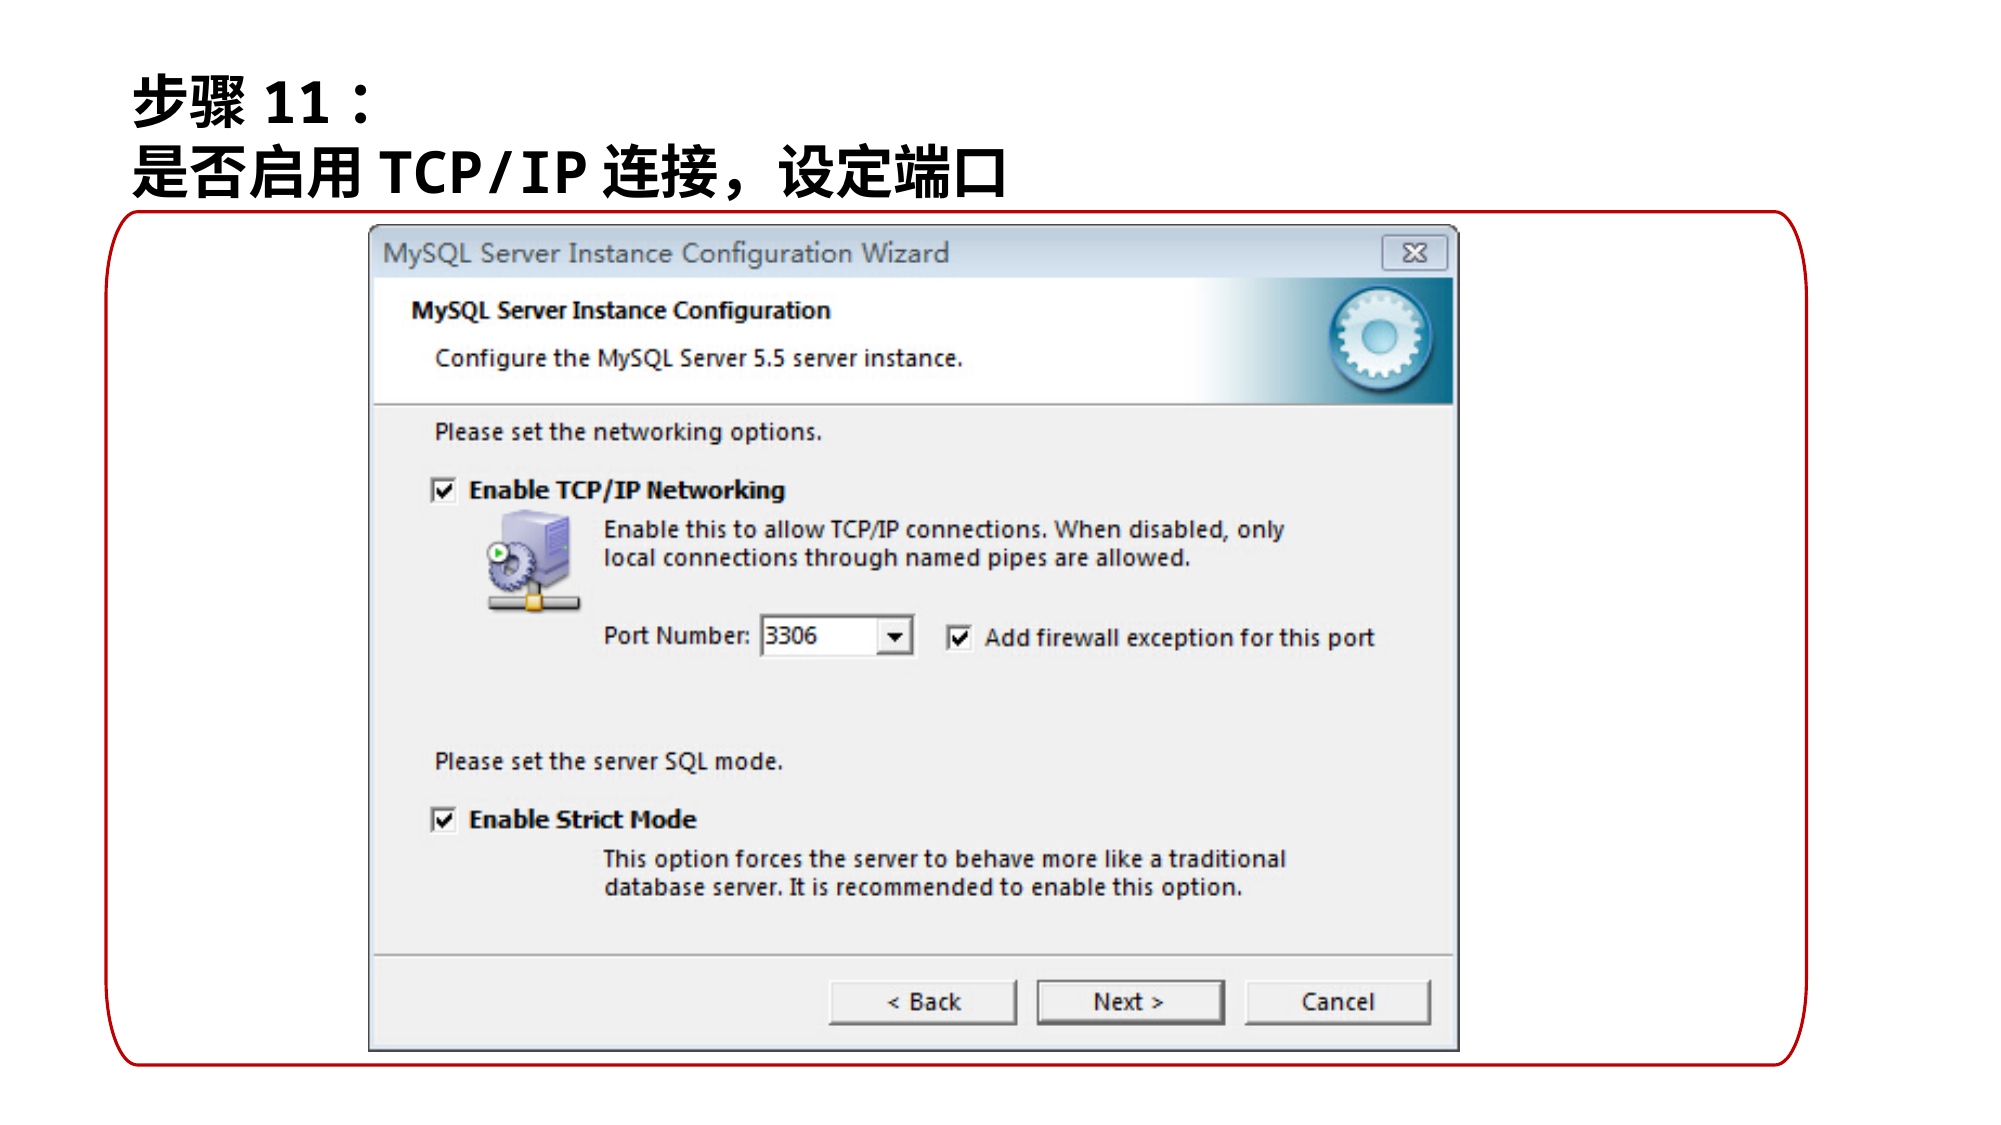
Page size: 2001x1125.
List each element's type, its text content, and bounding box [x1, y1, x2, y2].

text_box 步骤11： 是否启用TCP/IP连接，设定端口 [109, 70, 1933, 200]
text_box [104, 210, 1808, 1067]
picture [368, 224, 1460, 1052]
